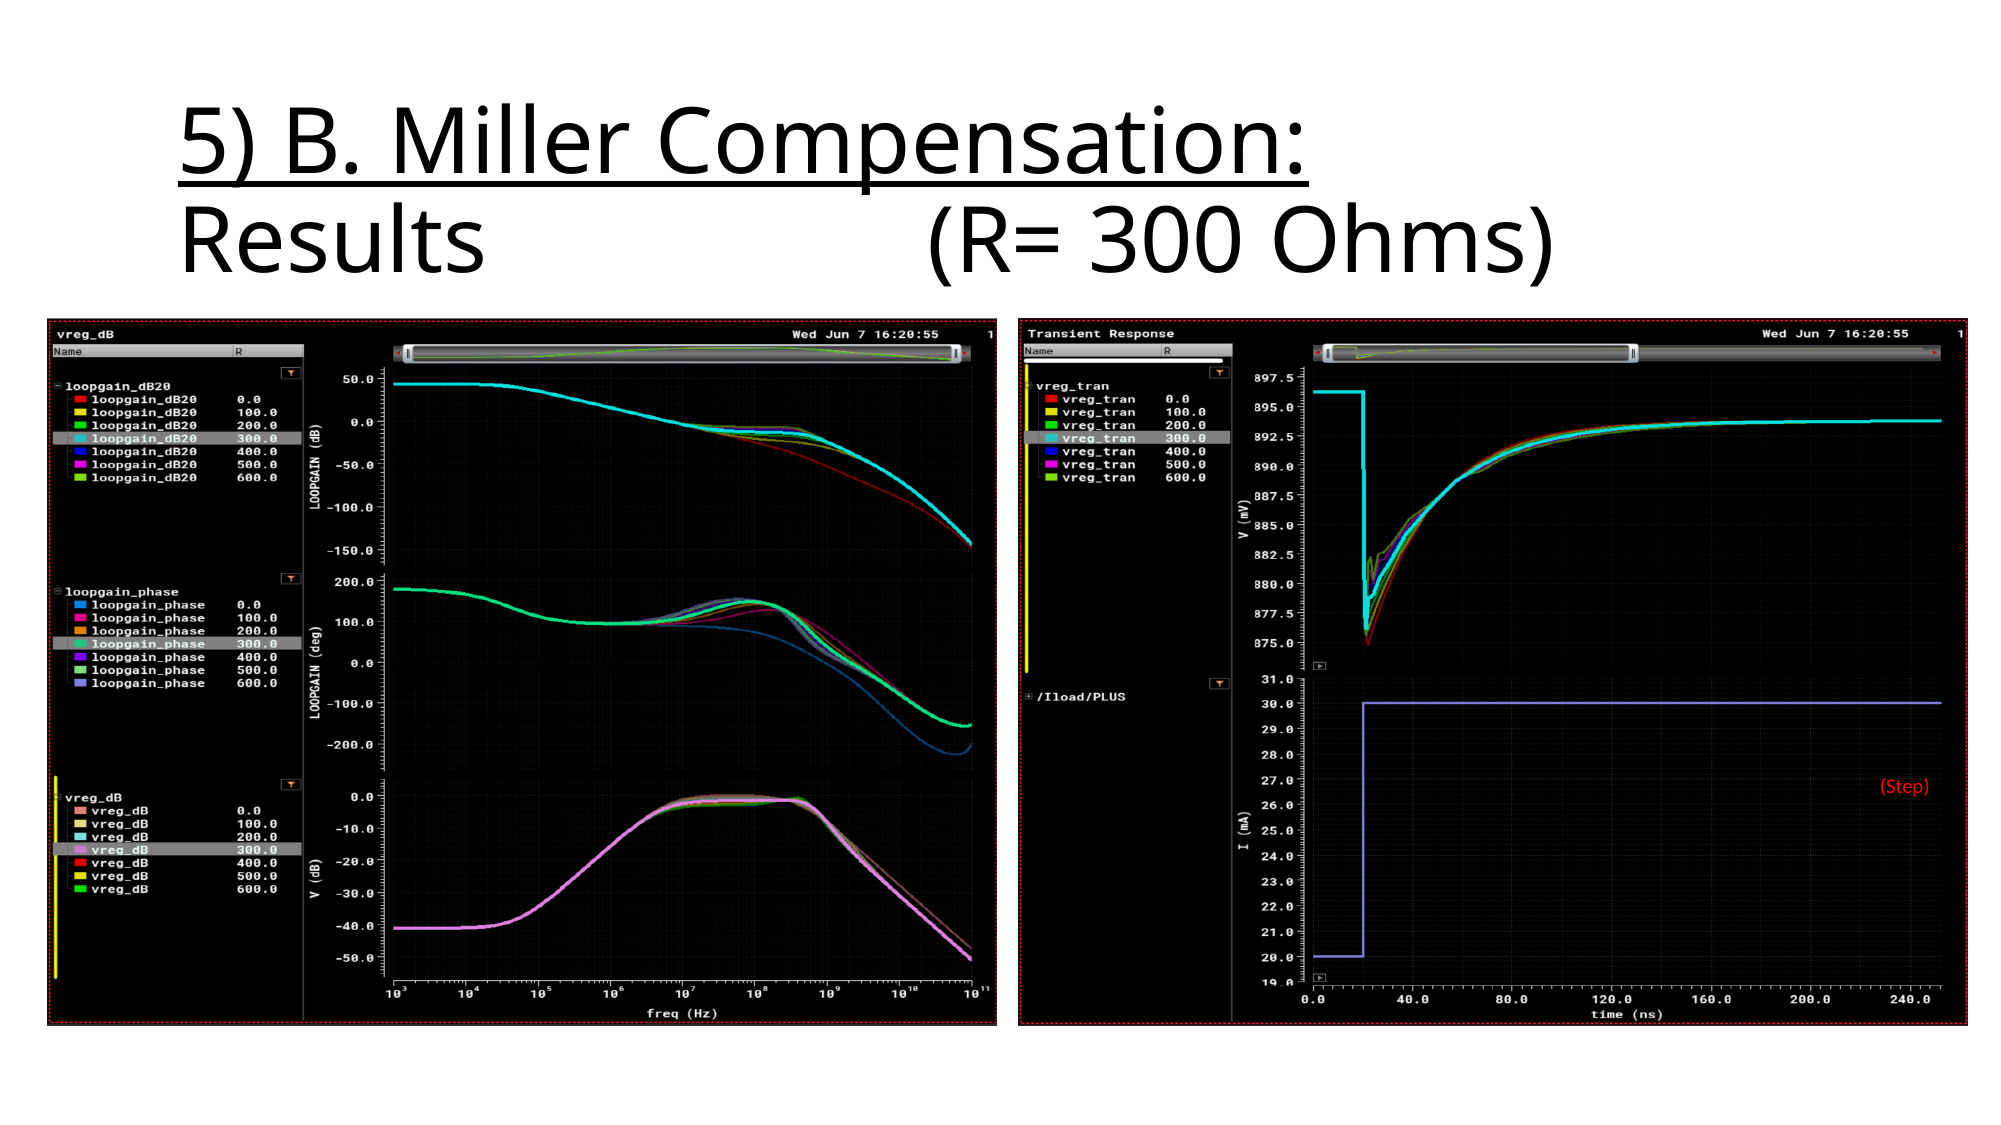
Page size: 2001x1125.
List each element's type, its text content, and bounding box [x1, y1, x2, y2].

picture [1018, 318, 1968, 1026]
picture [47, 318, 997, 1026]
text_box 5) B. Miller Compensation: Results (R= 300 Ohms) [162, 84, 1888, 303]
